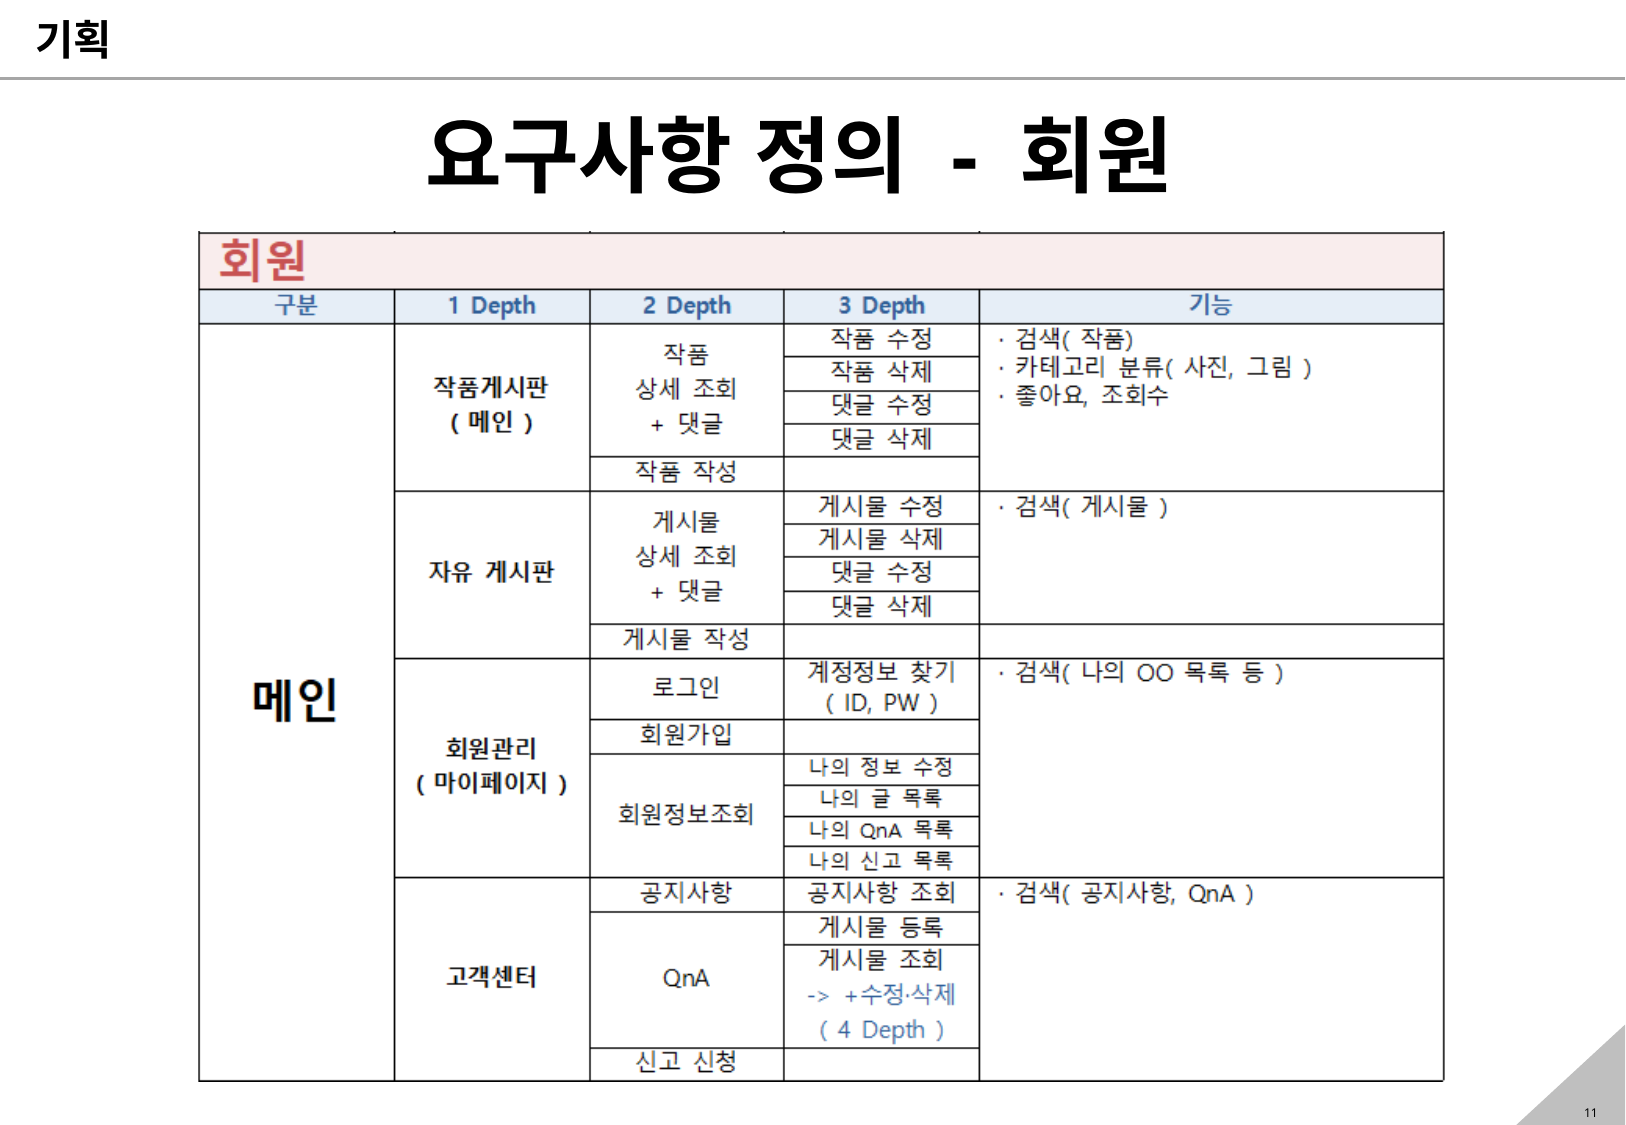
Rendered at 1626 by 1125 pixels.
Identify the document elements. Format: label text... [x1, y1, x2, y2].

picture [197, 231, 1449, 1082]
text_box 기획 [21, 6, 1037, 72]
text_box 요구사항 정의 - 회원 [291, 96, 1307, 209]
